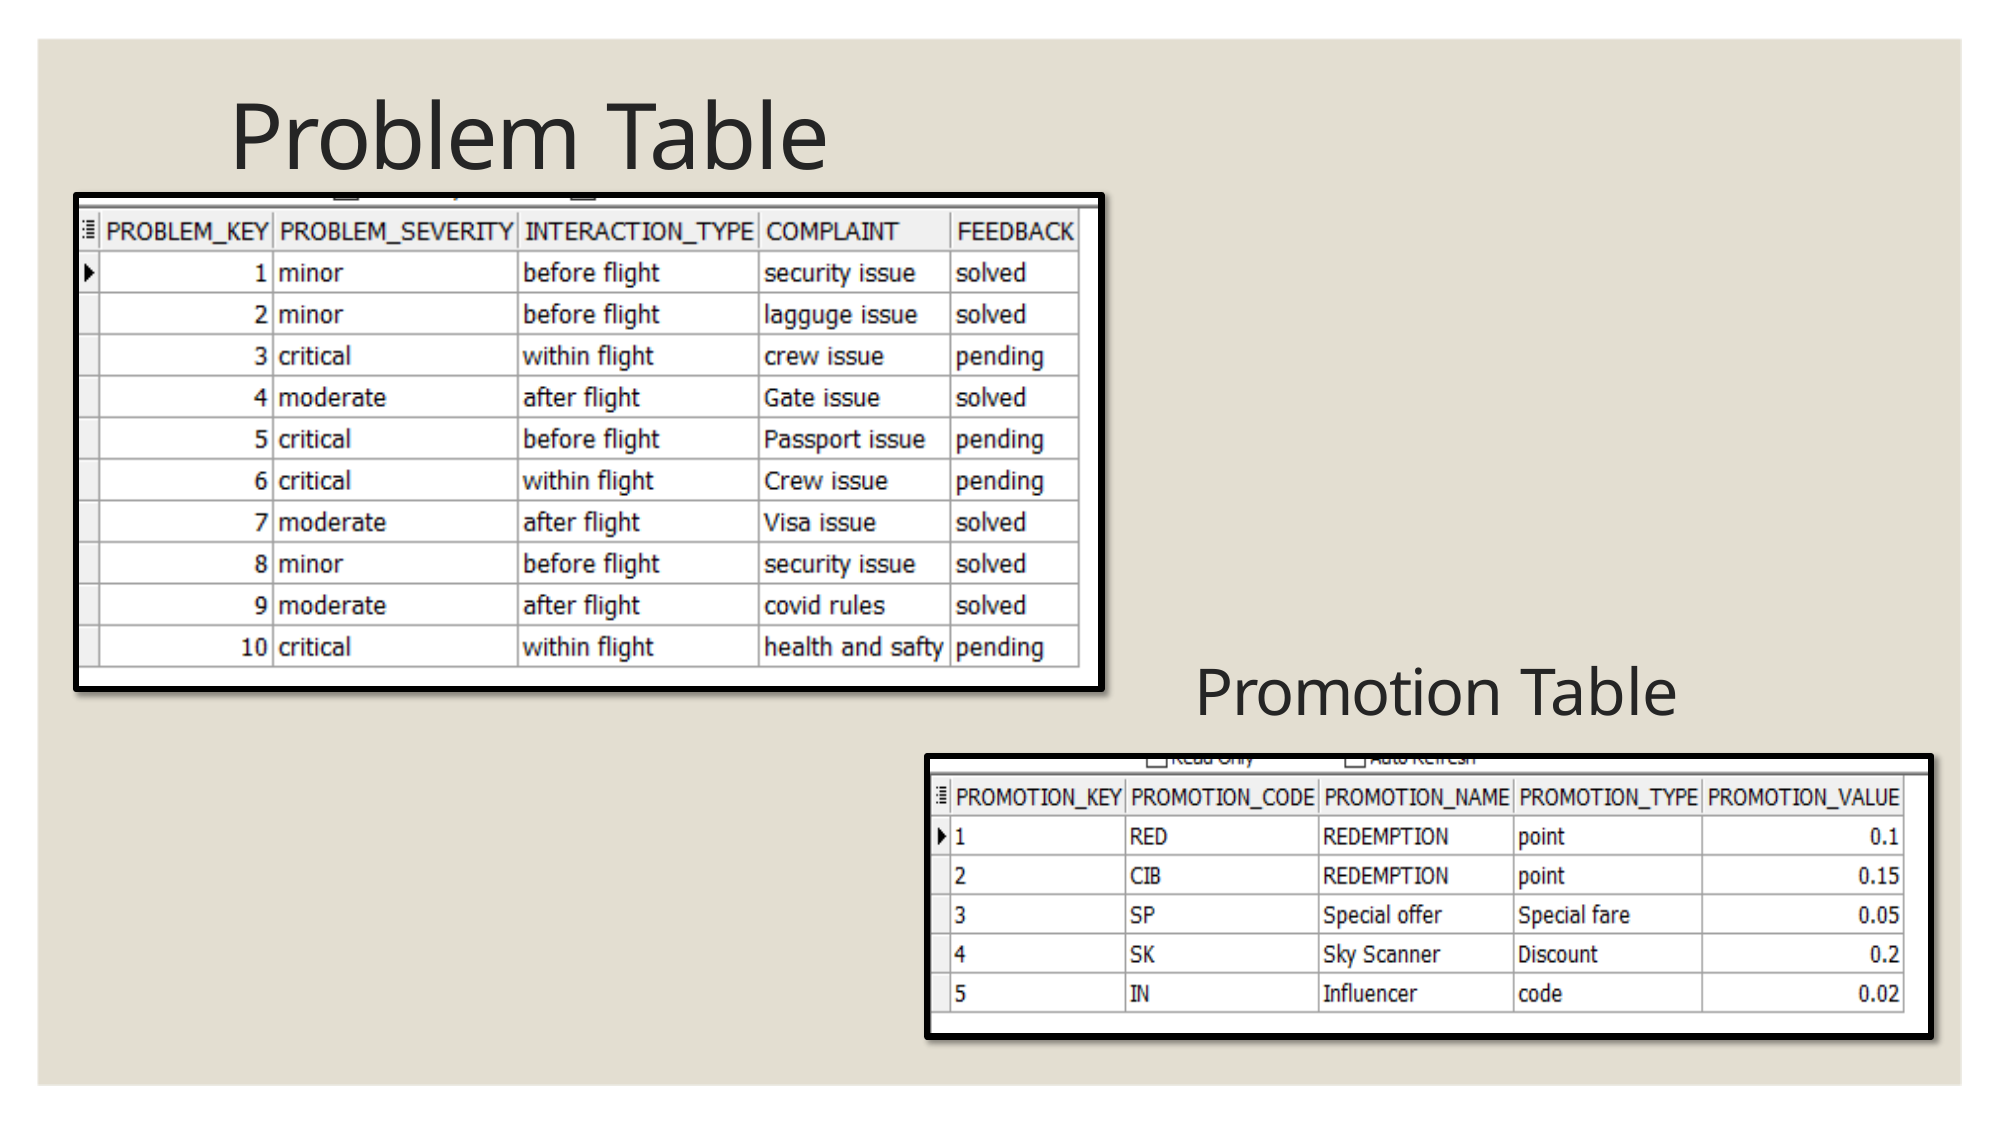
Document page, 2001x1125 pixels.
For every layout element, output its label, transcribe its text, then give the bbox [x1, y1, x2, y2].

title Problem Table [226, 75, 865, 186]
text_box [68, 186, 1948, 1053]
picture [37, 38, 1962, 1086]
